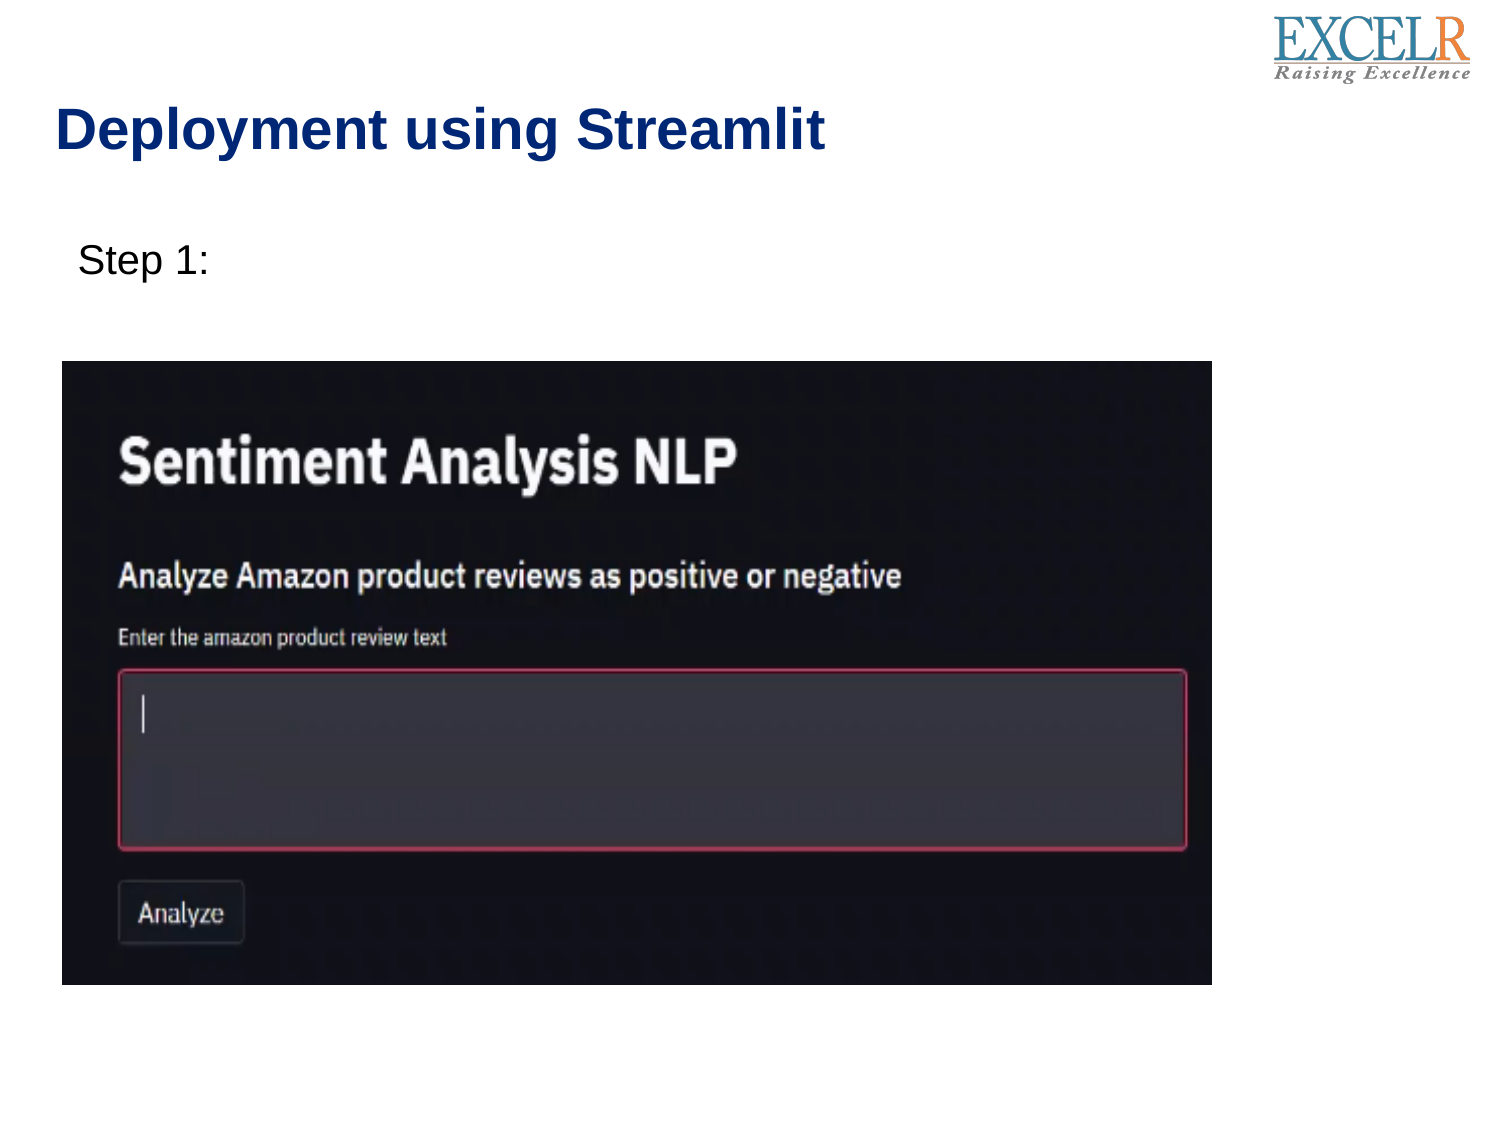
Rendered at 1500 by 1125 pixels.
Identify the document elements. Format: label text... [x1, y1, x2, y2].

picture [1274, 16, 1470, 85]
text_box Deployment using Streamlit [40, 83, 907, 169]
picture [62, 361, 1212, 985]
text_box Step 1: [62, 225, 1399, 290]
